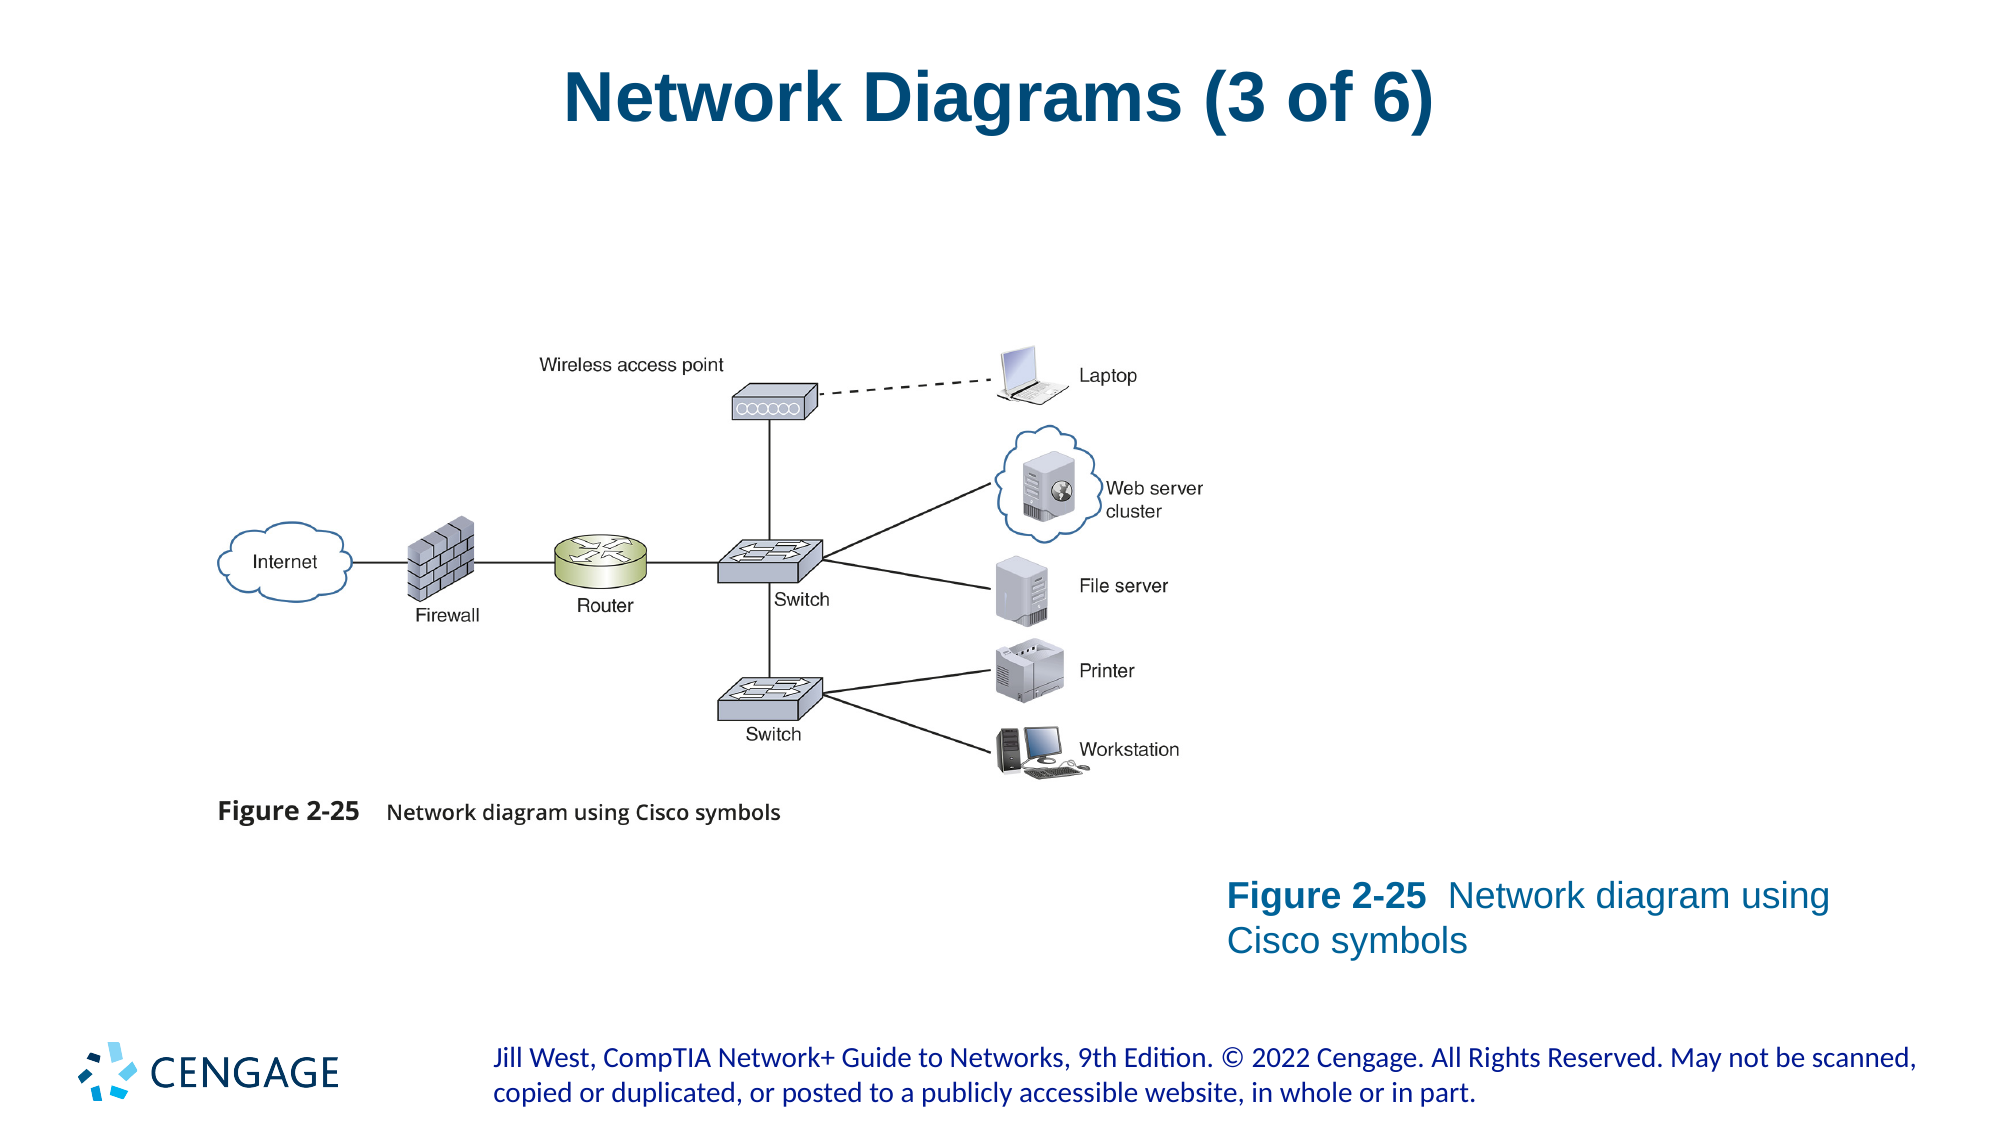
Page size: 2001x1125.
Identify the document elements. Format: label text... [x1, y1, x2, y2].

list Figure 2-25 Network diagram using Cisco symbols [1226, 871, 1880, 965]
picture [217, 345, 1203, 826]
picture [78, 1042, 338, 1101]
title Network Diagrams (3 of 6) [137, 59, 1863, 171]
